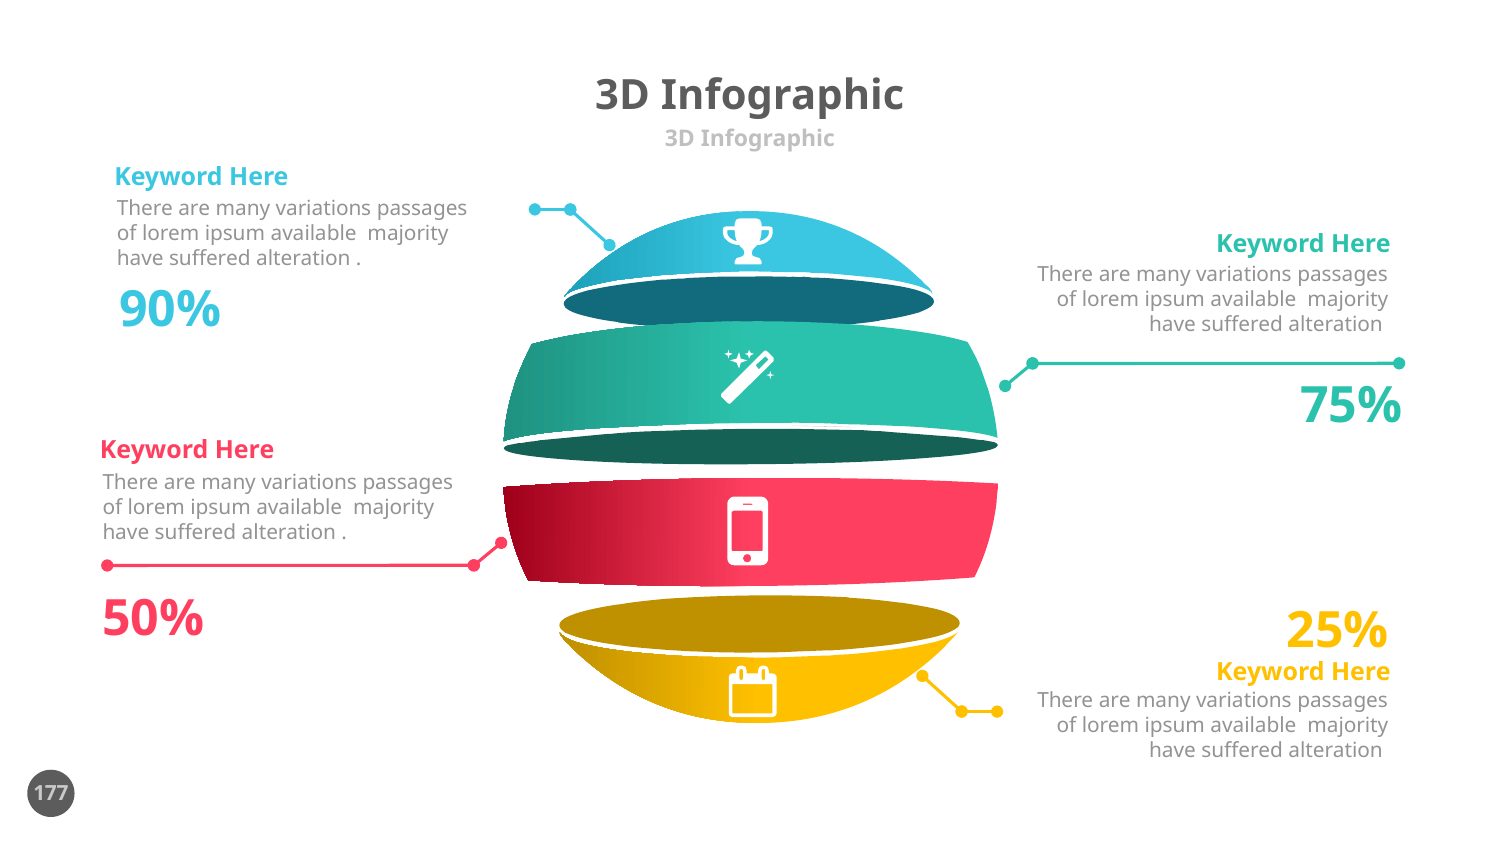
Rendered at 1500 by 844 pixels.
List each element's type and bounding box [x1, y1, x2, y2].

text_box [107, 553, 506, 566]
list [412, 121, 1088, 155]
text_box [1014, 227, 1389, 337]
text_box [102, 585, 205, 646]
text_box [1014, 597, 1389, 763]
text_box [1000, 380, 1014, 392]
text_box [559, 595, 998, 724]
text_box [503, 477, 999, 587]
text_box [119, 276, 222, 337]
slide_number [13, 770, 89, 816]
text_box [1026, 359, 1405, 369]
text_box [116, 160, 491, 271]
text_box [503, 209, 998, 465]
text_box [102, 432, 477, 545]
text_box [1000, 363, 1403, 433]
title [287, 63, 1213, 122]
